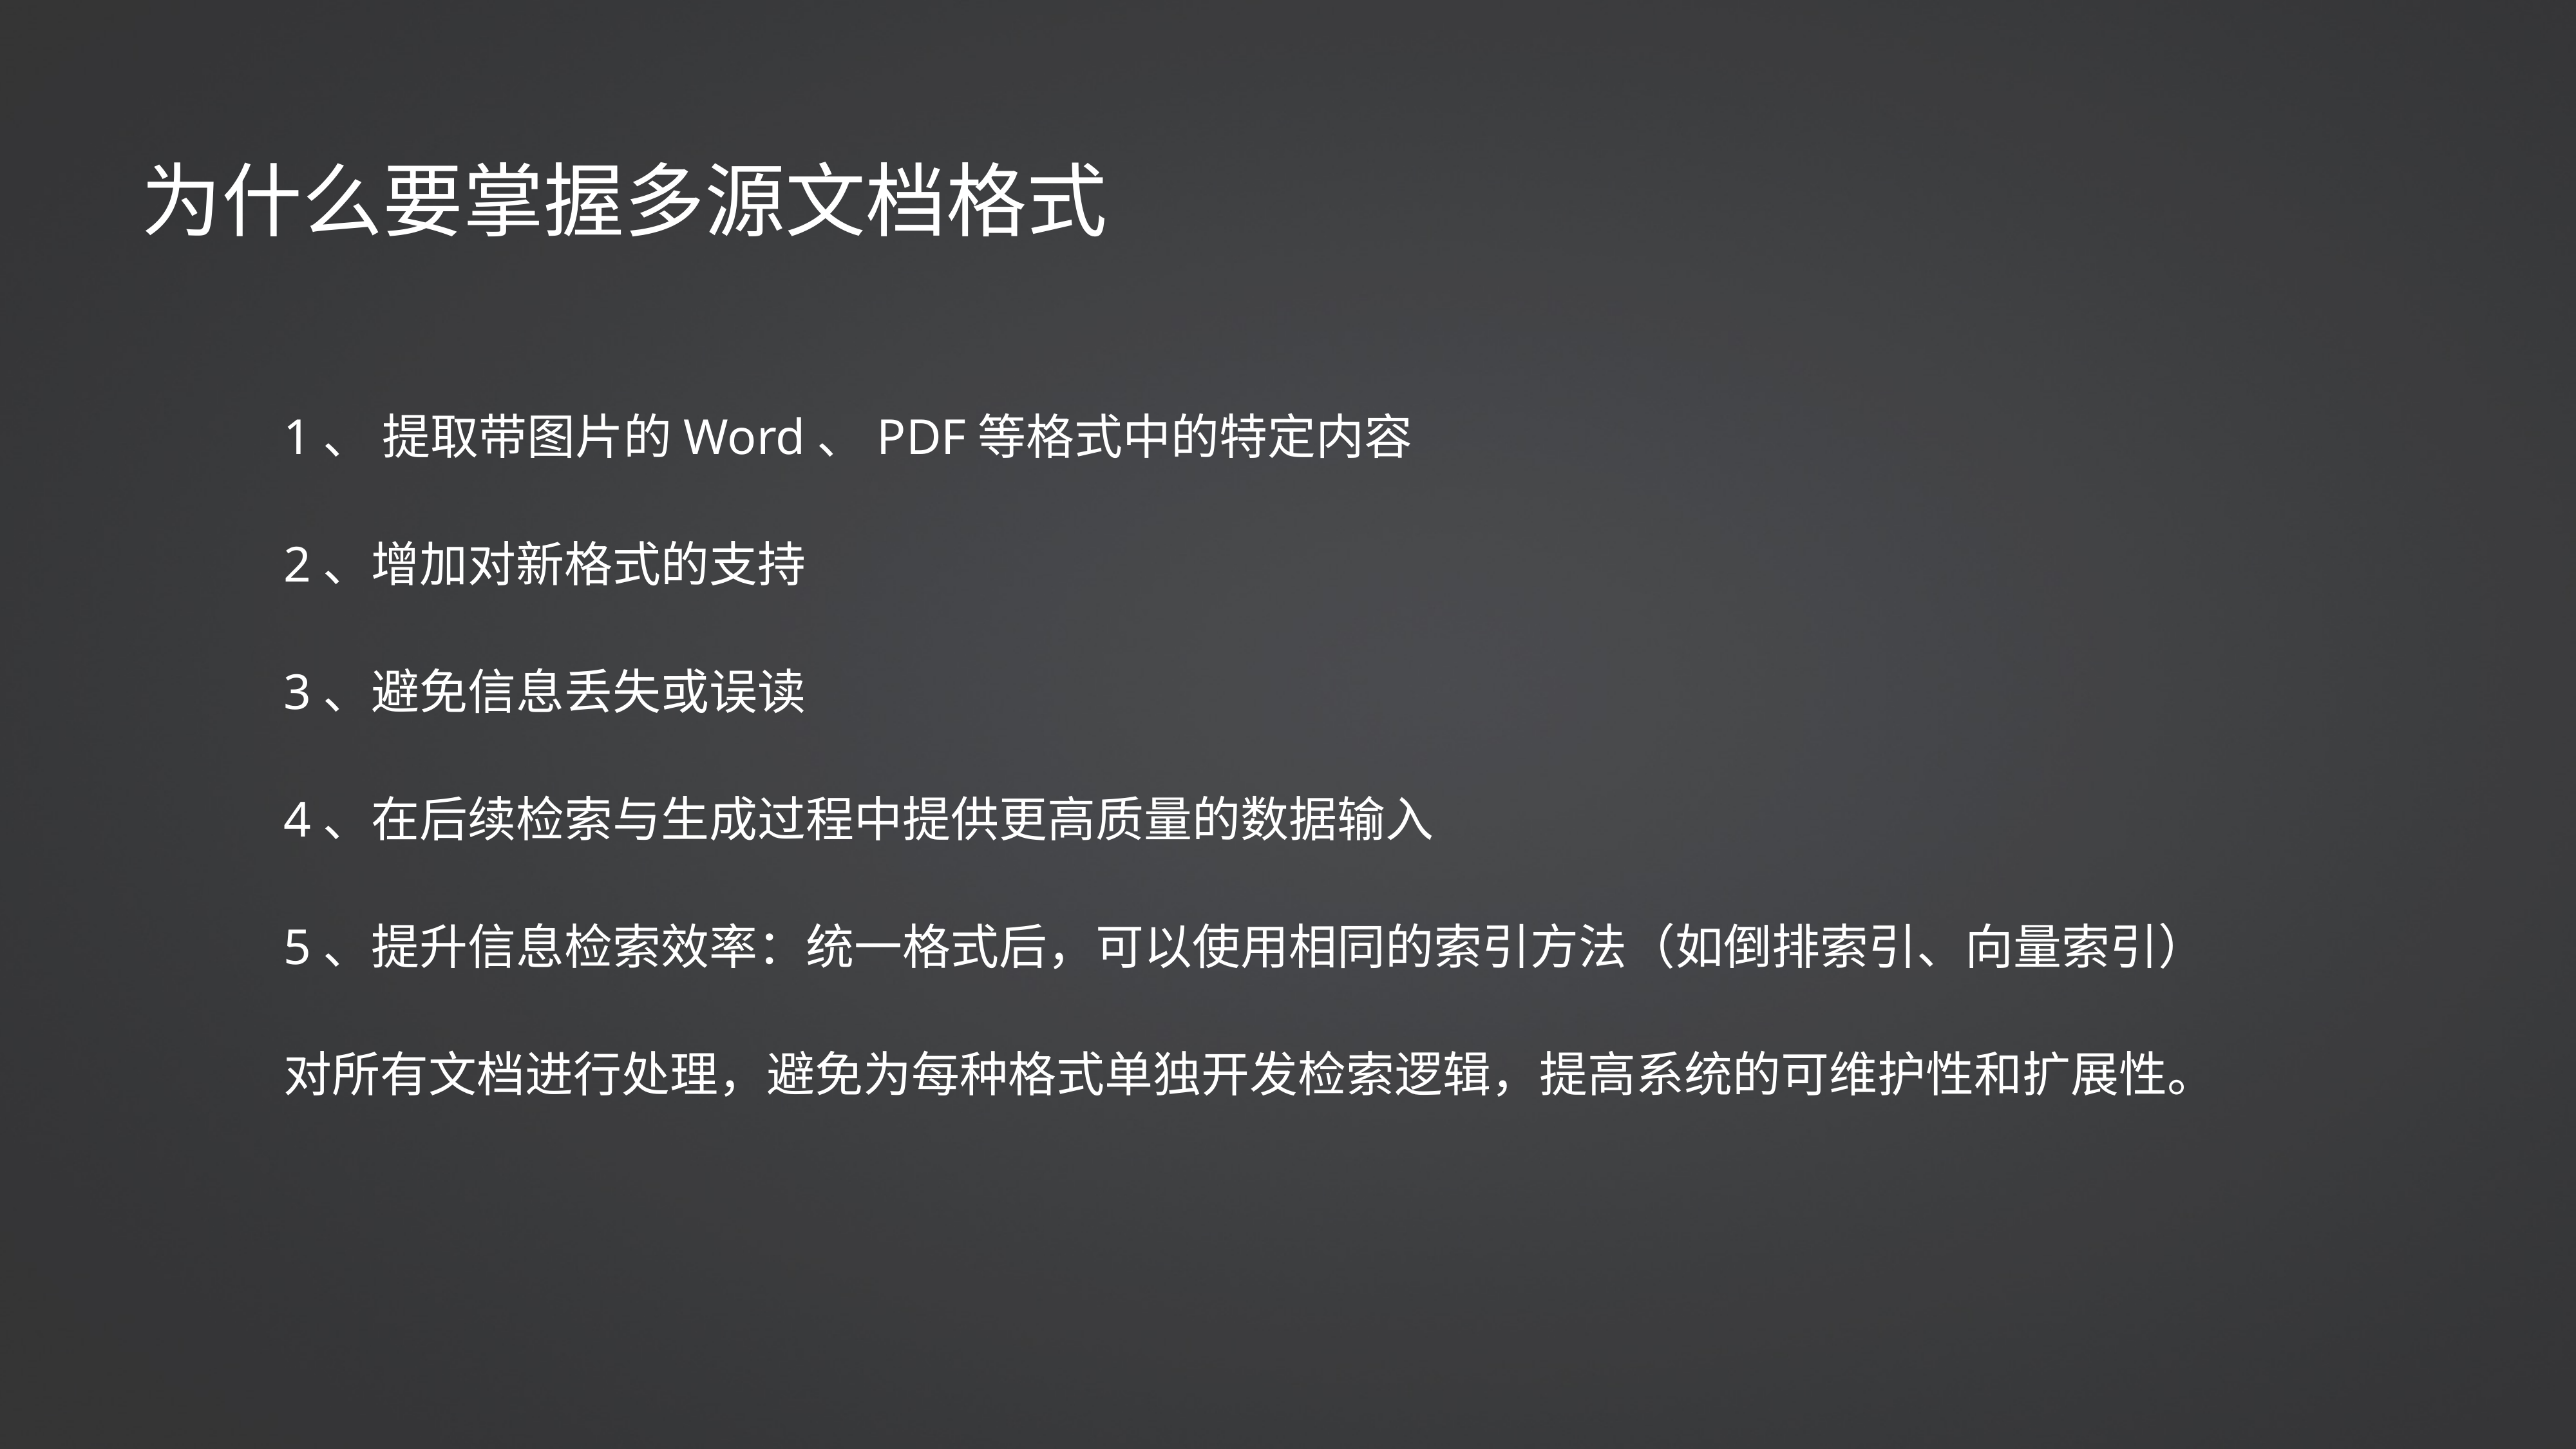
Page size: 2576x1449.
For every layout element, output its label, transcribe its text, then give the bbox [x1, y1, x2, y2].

text_box 为什么要掌握多源文档格式 [135, 144, 1601, 252]
text_box 1、 提取带图片的Word、PDF等格式中的特定内容 2、增加对新格式的支持 3、避免信息丢失或误读 4、在后续检索与生成过程中提供更高质量的数据输入 5、提升信息检索效率：统一格式后，可以使用相同的索引方法（如倒排索引、向量索引）对所有文档进行处理，避免为每种格式单独开发检索逻辑，提高系统的可维护性和扩展性。 [283, 336, 2236, 1229]
picture [0, 0, 2576, 1449]
